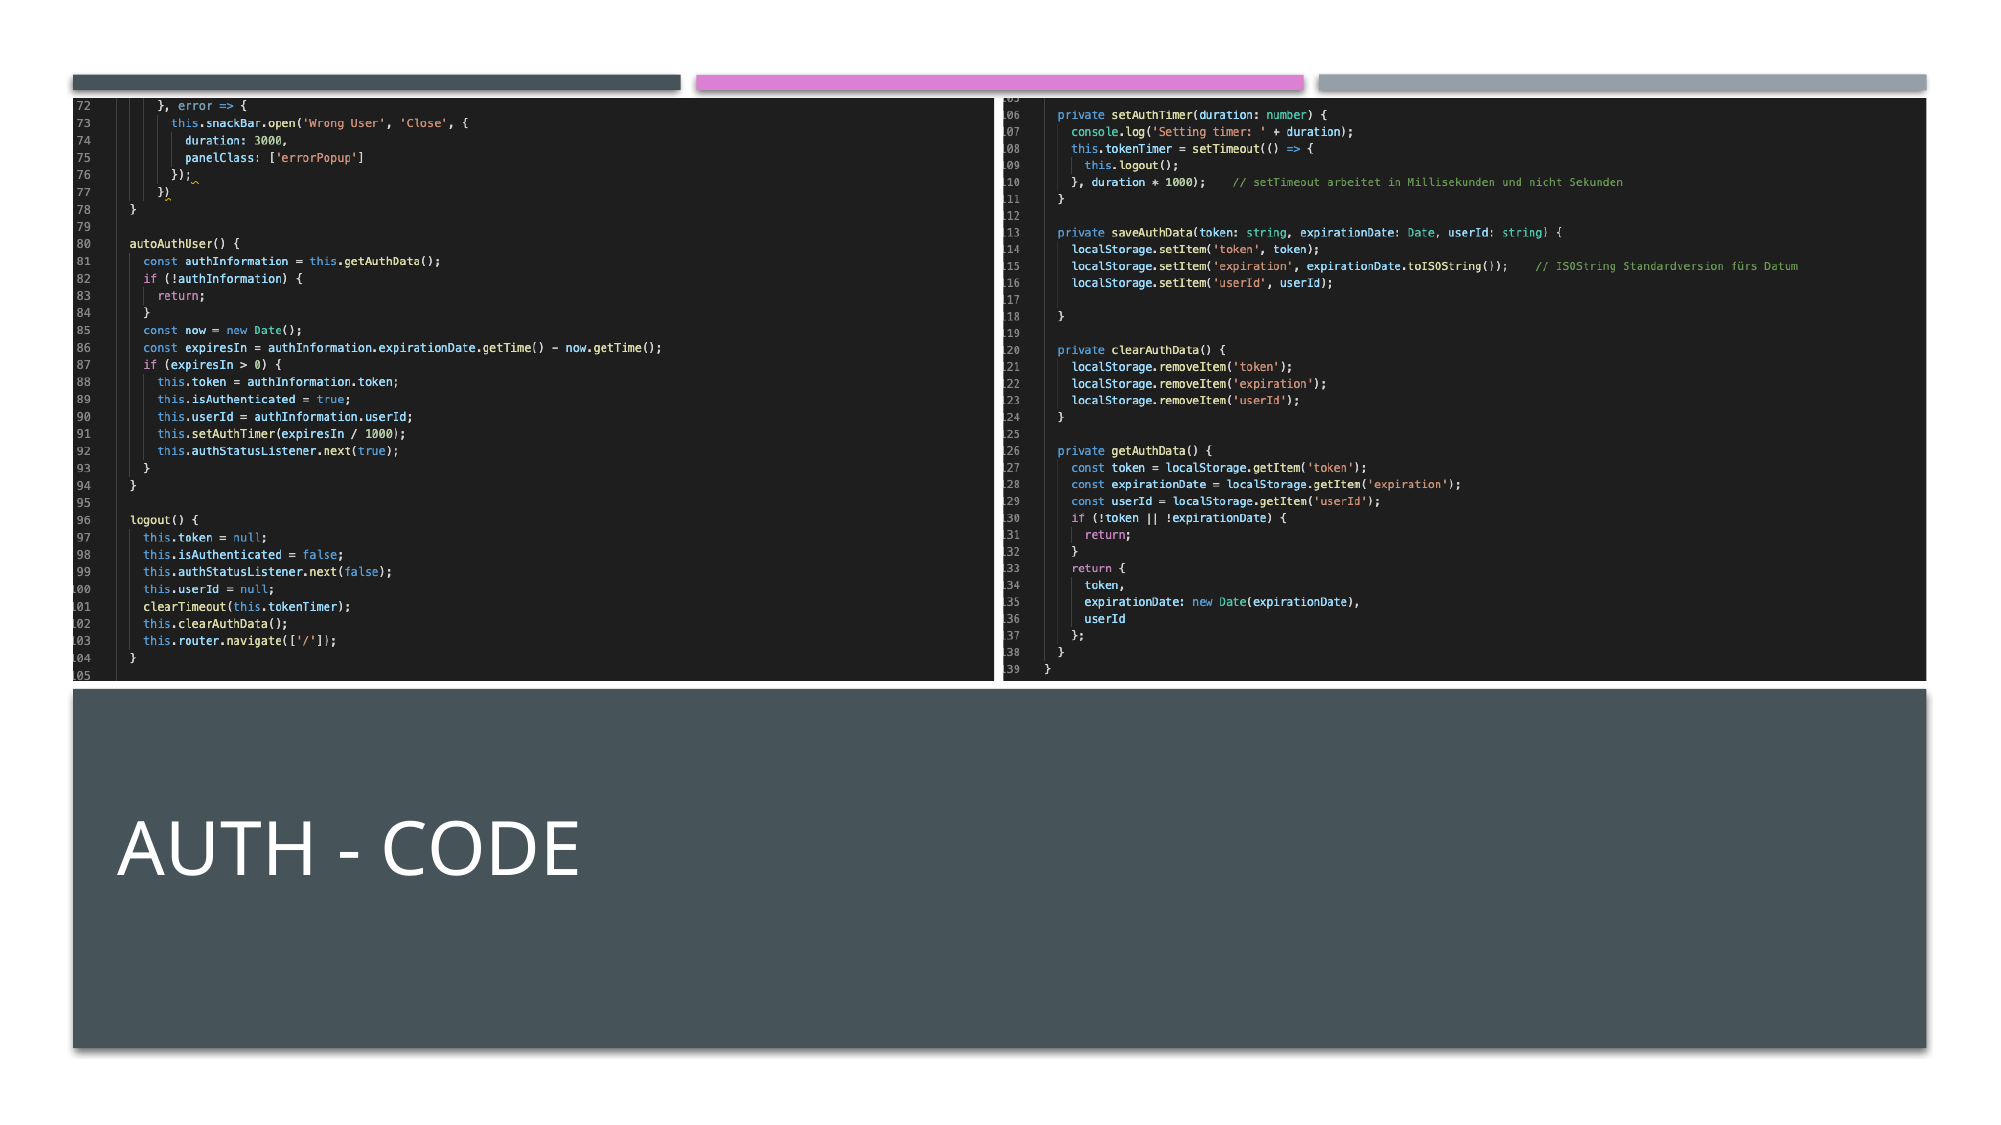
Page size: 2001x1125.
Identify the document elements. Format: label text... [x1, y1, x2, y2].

title Auth - Code [102, 708, 1899, 899]
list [72, 97, 995, 681]
text_box [72, 688, 1927, 1049]
picture [1002, 97, 1927, 681]
text_box [72, 74, 682, 91]
text_box [0, 0, 2000, 1125]
text_box [1318, 73, 1928, 92]
text_box [695, 74, 1305, 91]
